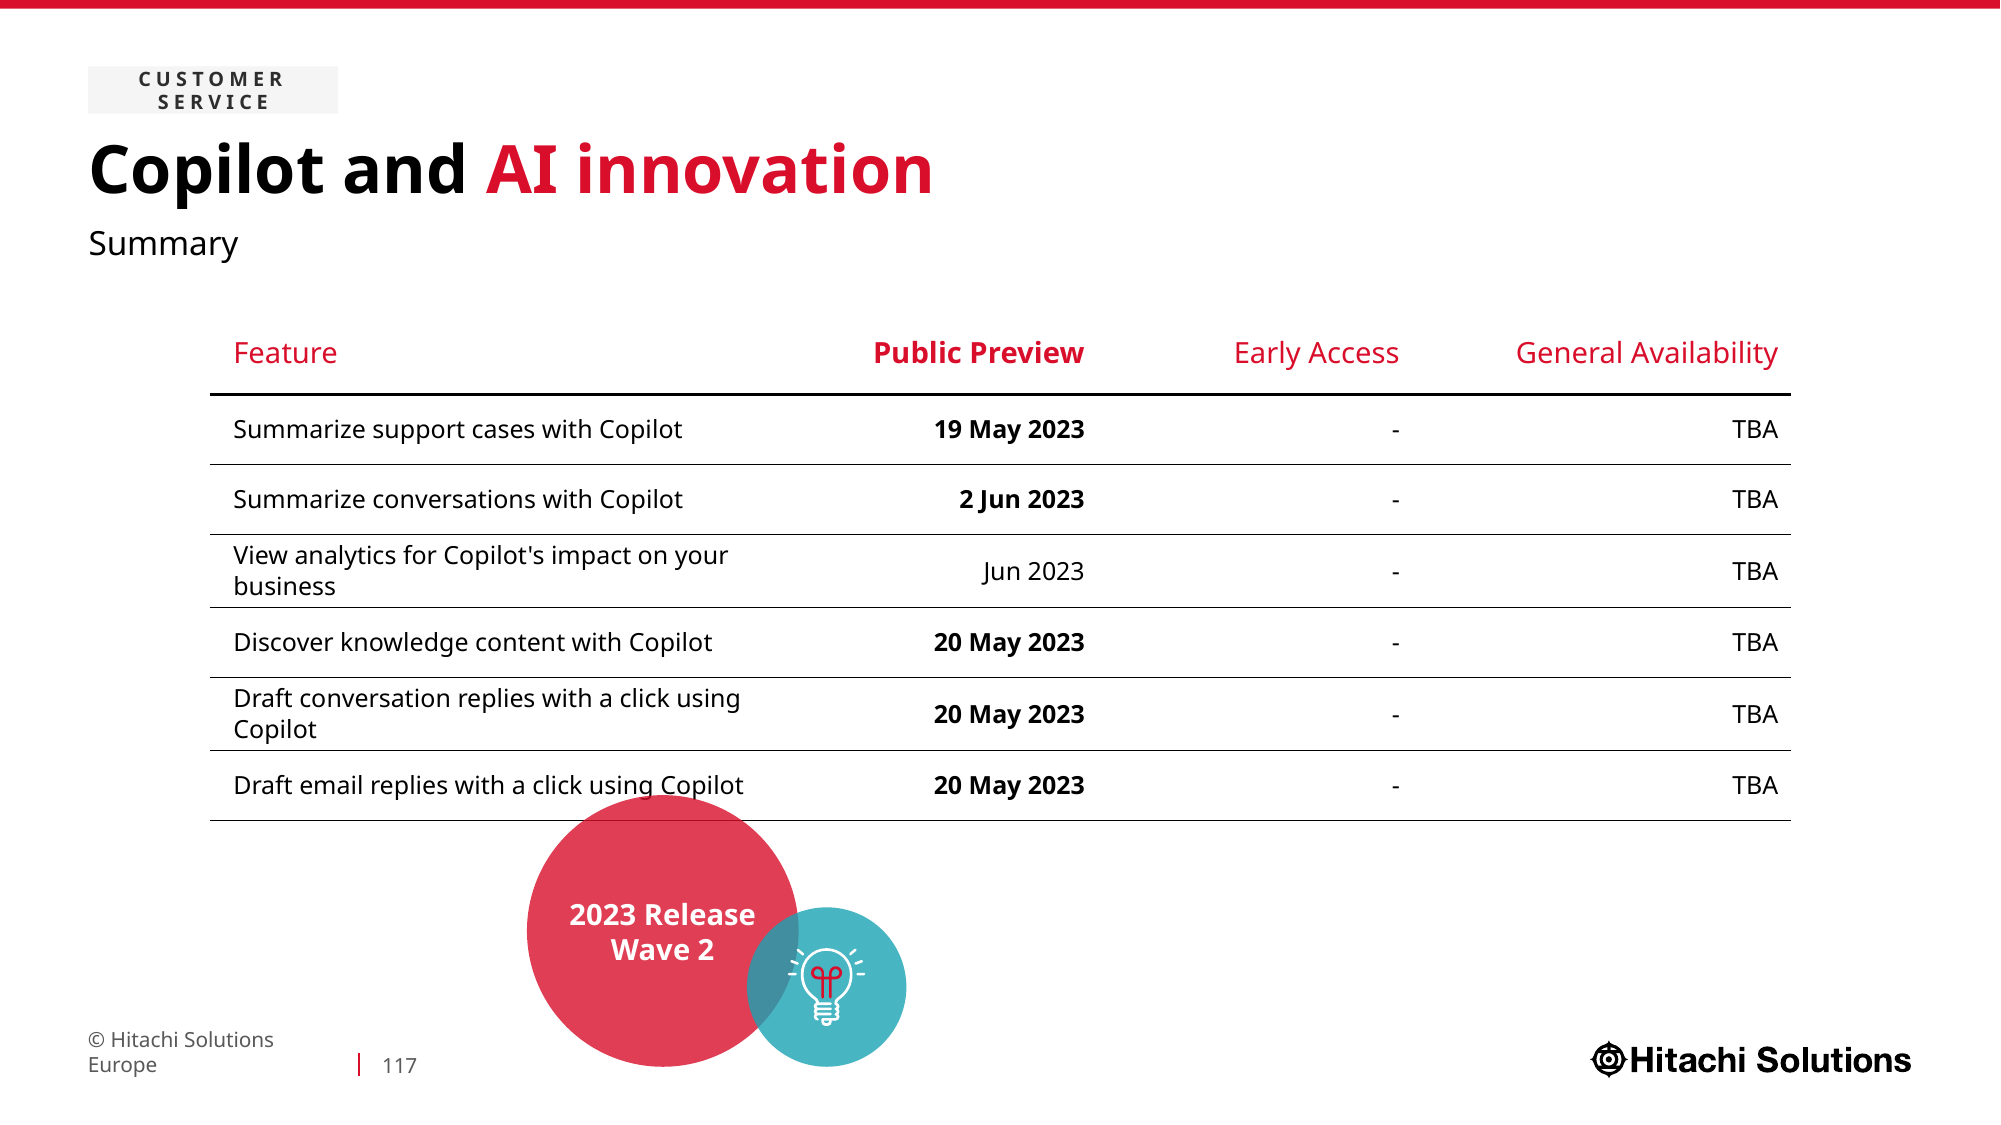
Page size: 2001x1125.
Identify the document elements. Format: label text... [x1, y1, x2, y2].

table_cell View analytics for Copilot's impact on your business [210, 535, 828, 607]
table_header Feature [210, 311, 828, 393]
table_cell TBA [1412, 608, 1789, 677]
title Copilot and AI innovation [88, 136, 1912, 196]
table_cell TBA [1412, 751, 1789, 820]
table_cell Draft email replies with a click using Copilot [210, 751, 828, 820]
table_cell - [1098, 678, 1411, 750]
table_cell - [1098, 535, 1411, 607]
text_box 2023 Release Wave 2 [525, 794, 798, 1068]
table_header Public Preview [830, 311, 1096, 393]
table_cell Jun 2023 [830, 535, 1096, 607]
table_cell 20 May 2023 [830, 678, 1096, 750]
list Customer service [88, 66, 339, 114]
table_cell TBA [1412, 535, 1789, 607]
table_cell - [1098, 465, 1411, 534]
table_cell TBA [1412, 396, 1789, 464]
table_header Early Access [1098, 311, 1411, 393]
table_cell - [1098, 608, 1411, 677]
table_cell Discover knowledge content with Copilot [210, 608, 828, 677]
list Summary [88, 221, 1912, 264]
table_cell 20 May 2023 [830, 751, 1096, 820]
table_cell - [1098, 396, 1411, 464]
table_header General Availability [1412, 311, 1789, 393]
table_cell 19 May 2023 [830, 396, 1096, 464]
table_cell TBA [1412, 465, 1789, 534]
table_cell 20 May 2023 [830, 608, 1096, 677]
table_cell Summarize support cases with Copilot [210, 396, 828, 464]
table_cell Summarize conversations with Copilot [210, 465, 828, 534]
table_cell - [1098, 751, 1411, 820]
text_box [746, 907, 907, 1067]
table_cell TBA [1412, 678, 1789, 750]
table_cell Draft conversation replies with a click using Copilot [210, 678, 828, 750]
table_cell 2 Jun 2023 [830, 465, 1096, 534]
